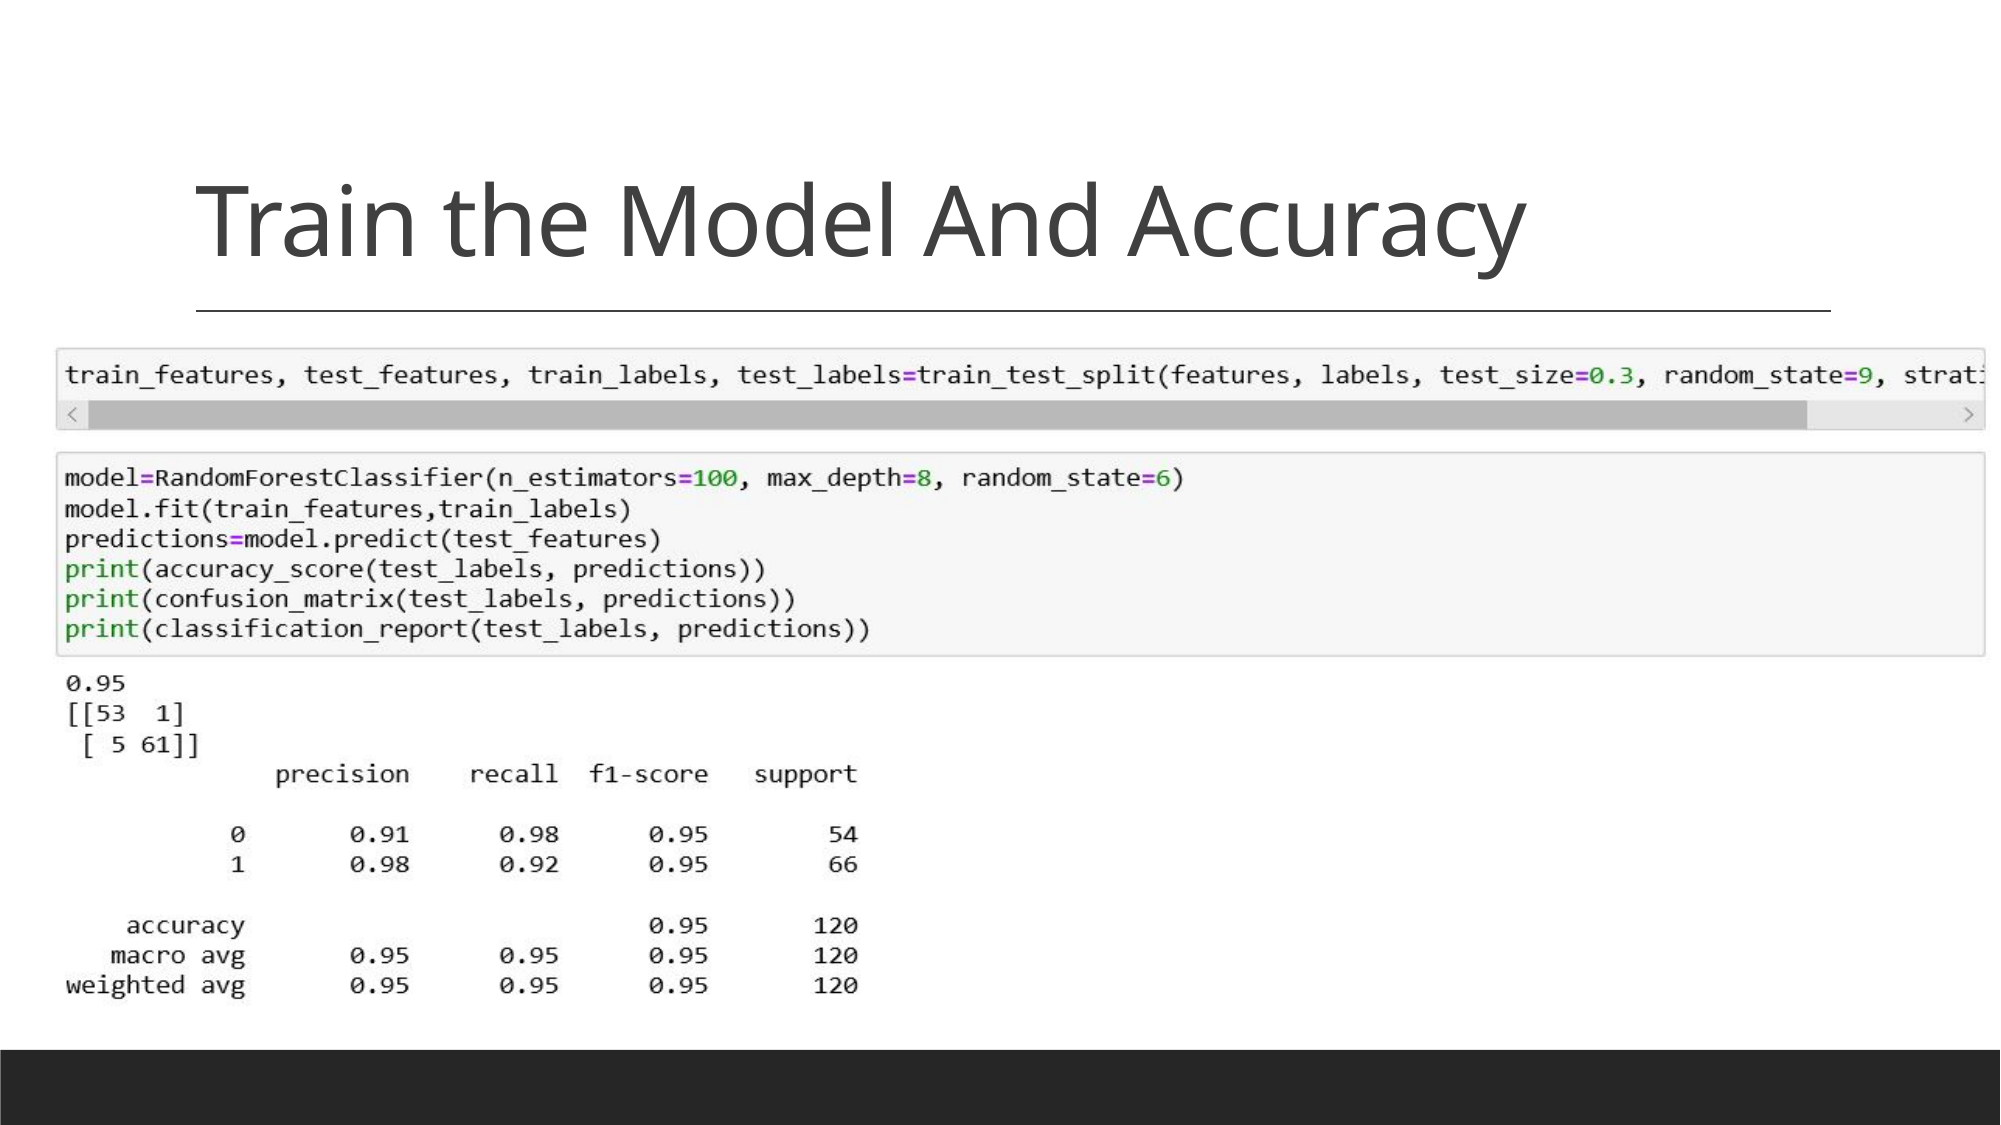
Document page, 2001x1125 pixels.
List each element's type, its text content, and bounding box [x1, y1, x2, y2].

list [53, 345, 2000, 1040]
title Train the Model And Accuracy [180, 47, 1830, 285]
